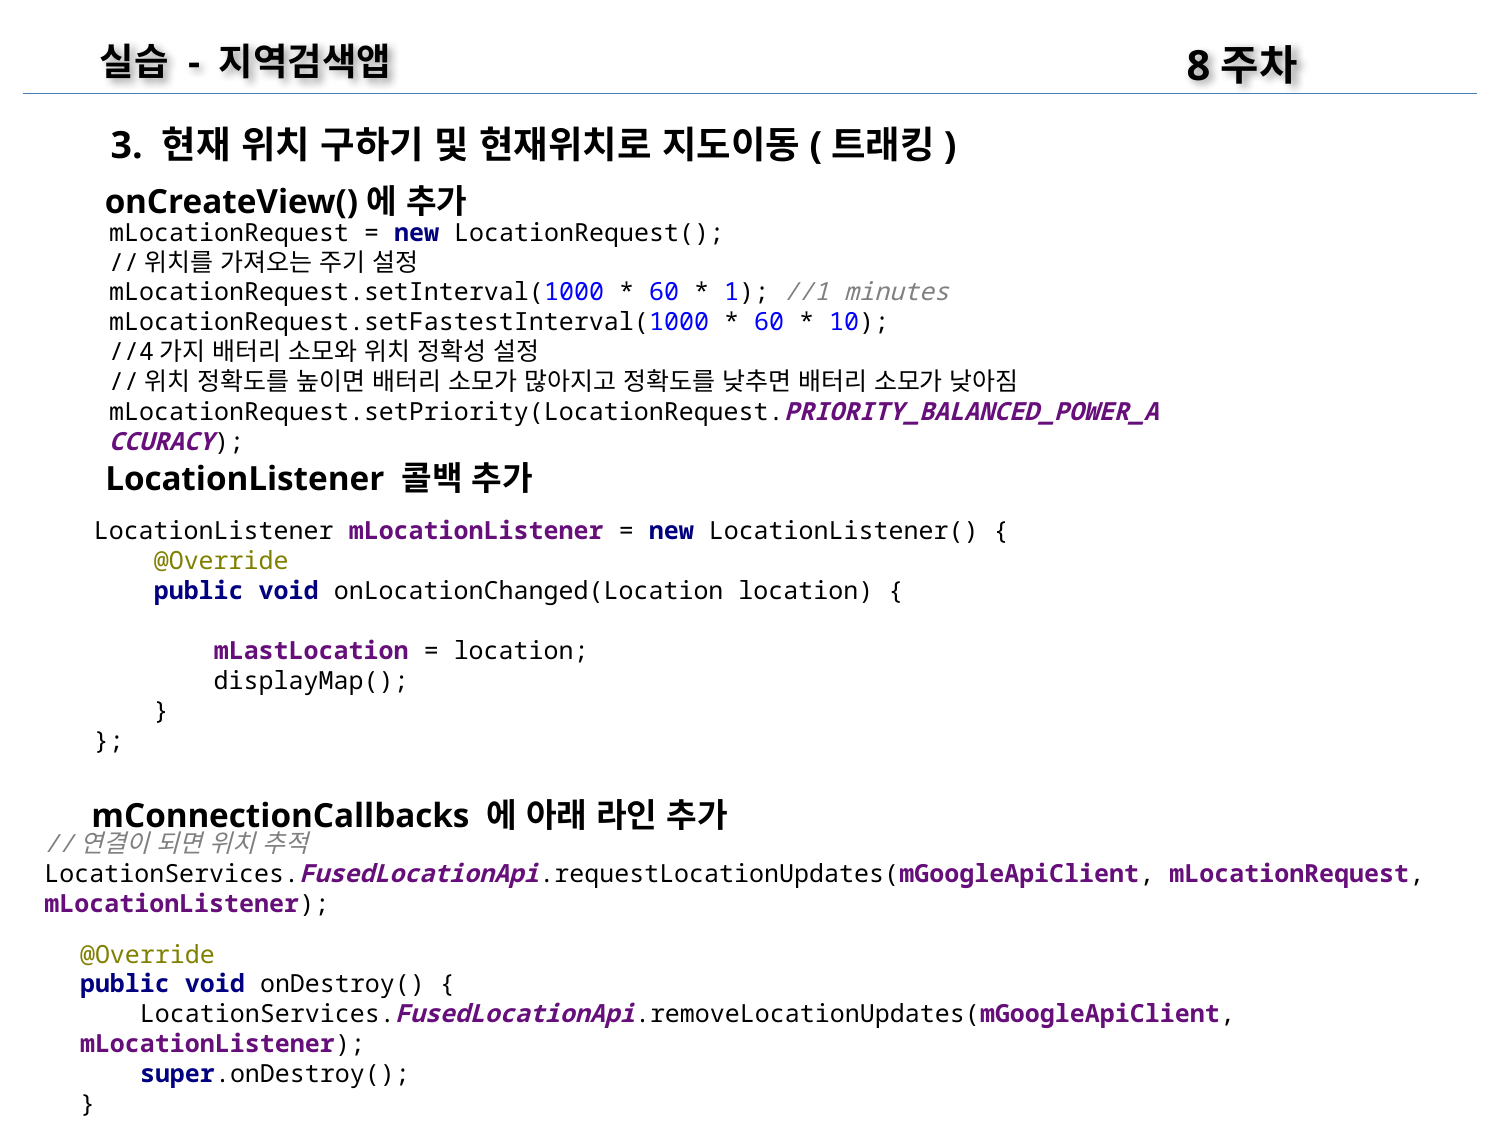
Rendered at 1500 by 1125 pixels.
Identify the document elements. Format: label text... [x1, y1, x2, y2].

text_box LocationListener 콜백 추가 [90, 450, 548, 505]
text_box @Override public void onDestroy() { LocationServices.FusedLocationApi.removeLocationUpdates(mGoogleApiClient, mLocationListener); super.onDestroy(); } [64, 930, 1453, 1125]
text_box //연결이 되면 위치 추적 LocationServices.FusedLocationApi.requestLocationUpdates(mGoogleApiClient, mLocationRequest, mLocationListener); [29, 819, 1489, 925]
text_box mConnectionCallbacks 에 아래 라인 추가 [76, 786, 743, 842]
text_box LocationListener mLocationListener = new LocationListener() { @Override public void onLocationChanged(Location location) { mLastLocation = location; displayMap(); } }; [78, 507, 1225, 762]
text_box mLocationRequest = new LocationRequest(); //위치를 가져오는 주기 설정 mLocationRequest.setInterval(1000 * 60 * 1); //1 minutes mLocationRequest.setFastestInterval(1000 * 60 * 10); //4가지 배터리 소모와 위치 정확성 설정 //위치 정확도를 높이면 배터리 소모가 많아지고 정확도를 낮추면 배터리 소모가 낮아짐 mLocationRequest.setPriority(LocationRequest.PRIORITY_BALANCED_POWER_ACCURACY); [94, 208, 1178, 463]
text_box onCreateView()에 추가 [89, 172, 482, 228]
text_box 실습 - 지역검색앱 [84, 30, 407, 91]
text_box 8주차 [1171, 30, 1313, 96]
text_box 3. 현재 위치 구하기 및 현재위치로 지도이동(트래킹) [95, 113, 972, 174]
